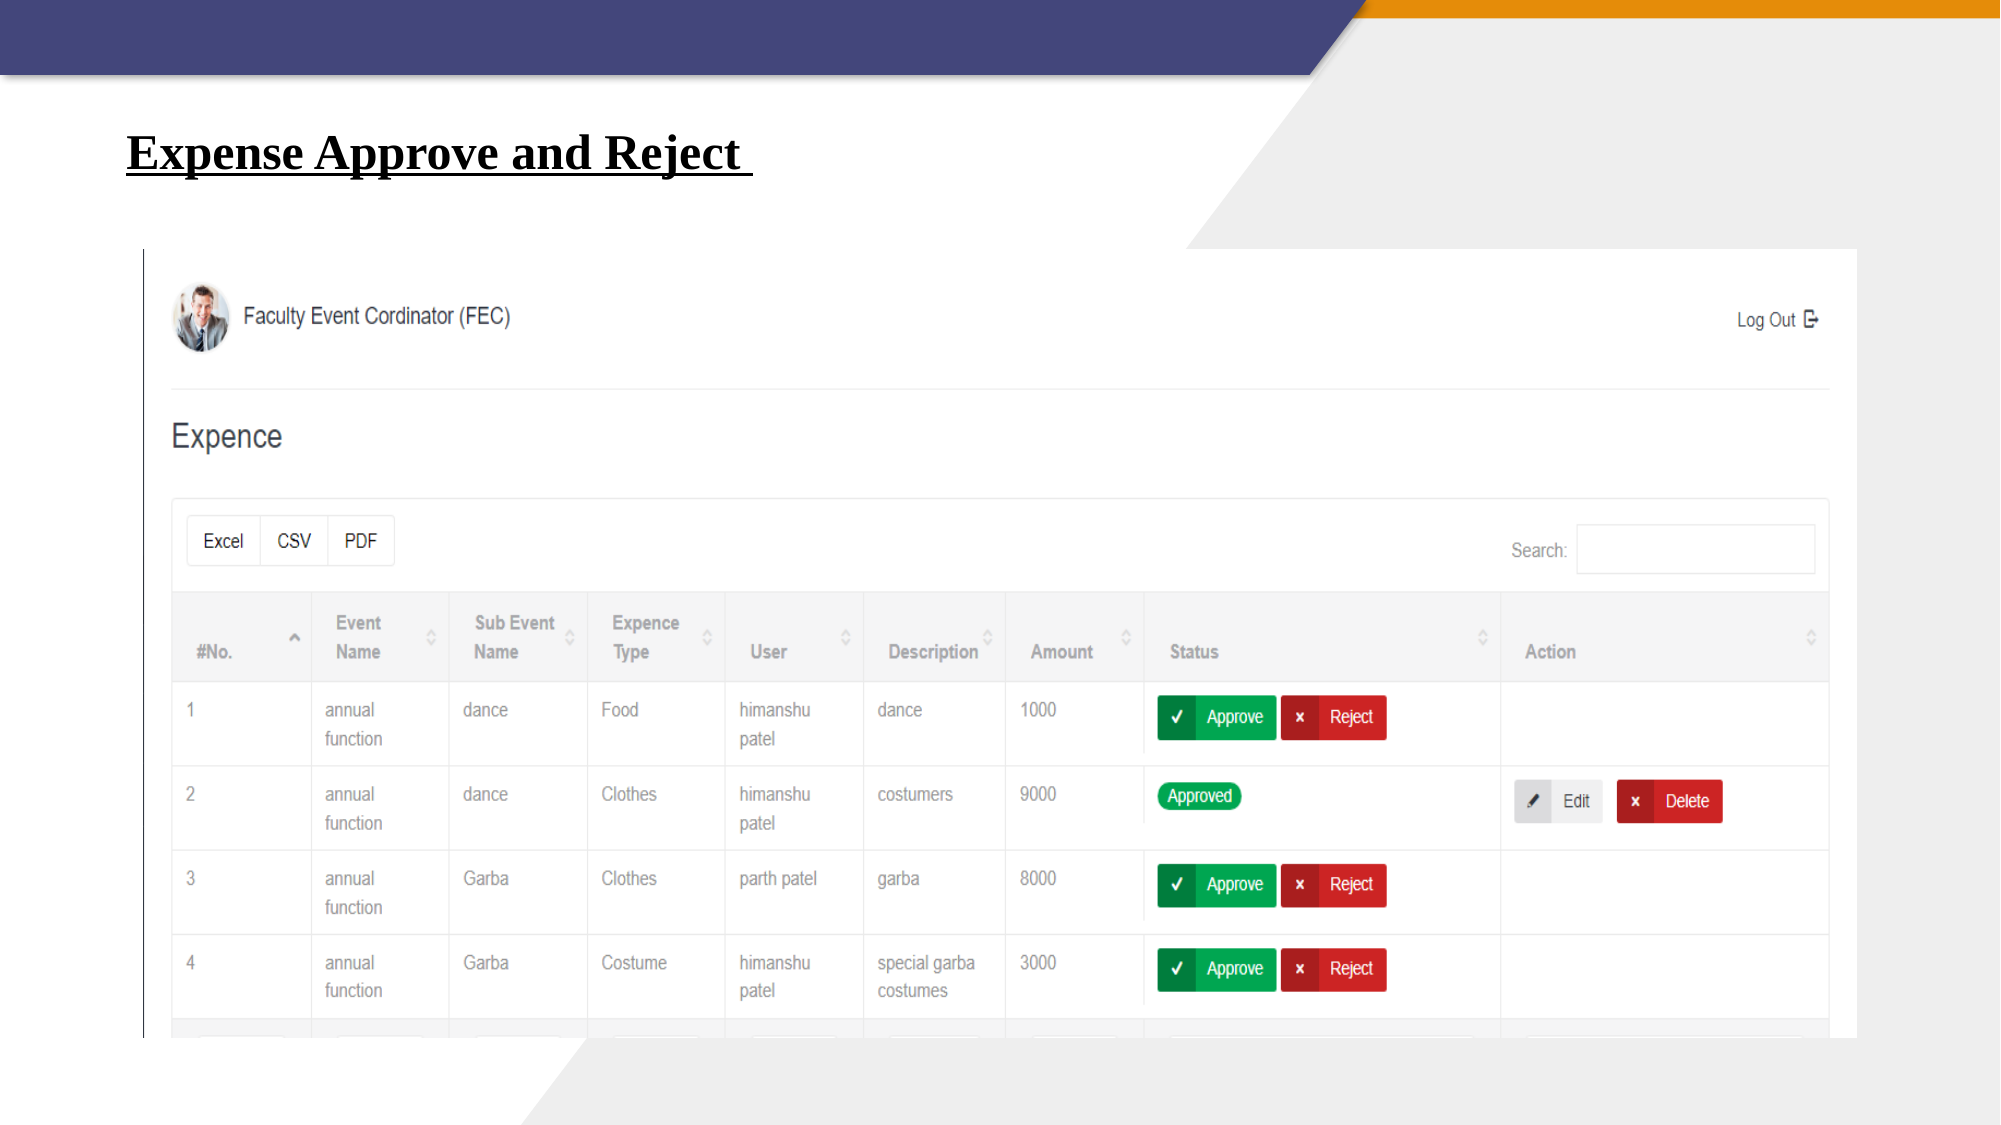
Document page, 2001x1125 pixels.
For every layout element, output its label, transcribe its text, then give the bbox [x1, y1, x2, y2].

text_box Expense Approve and Reject [111, 112, 769, 188]
picture [143, 249, 1857, 1038]
